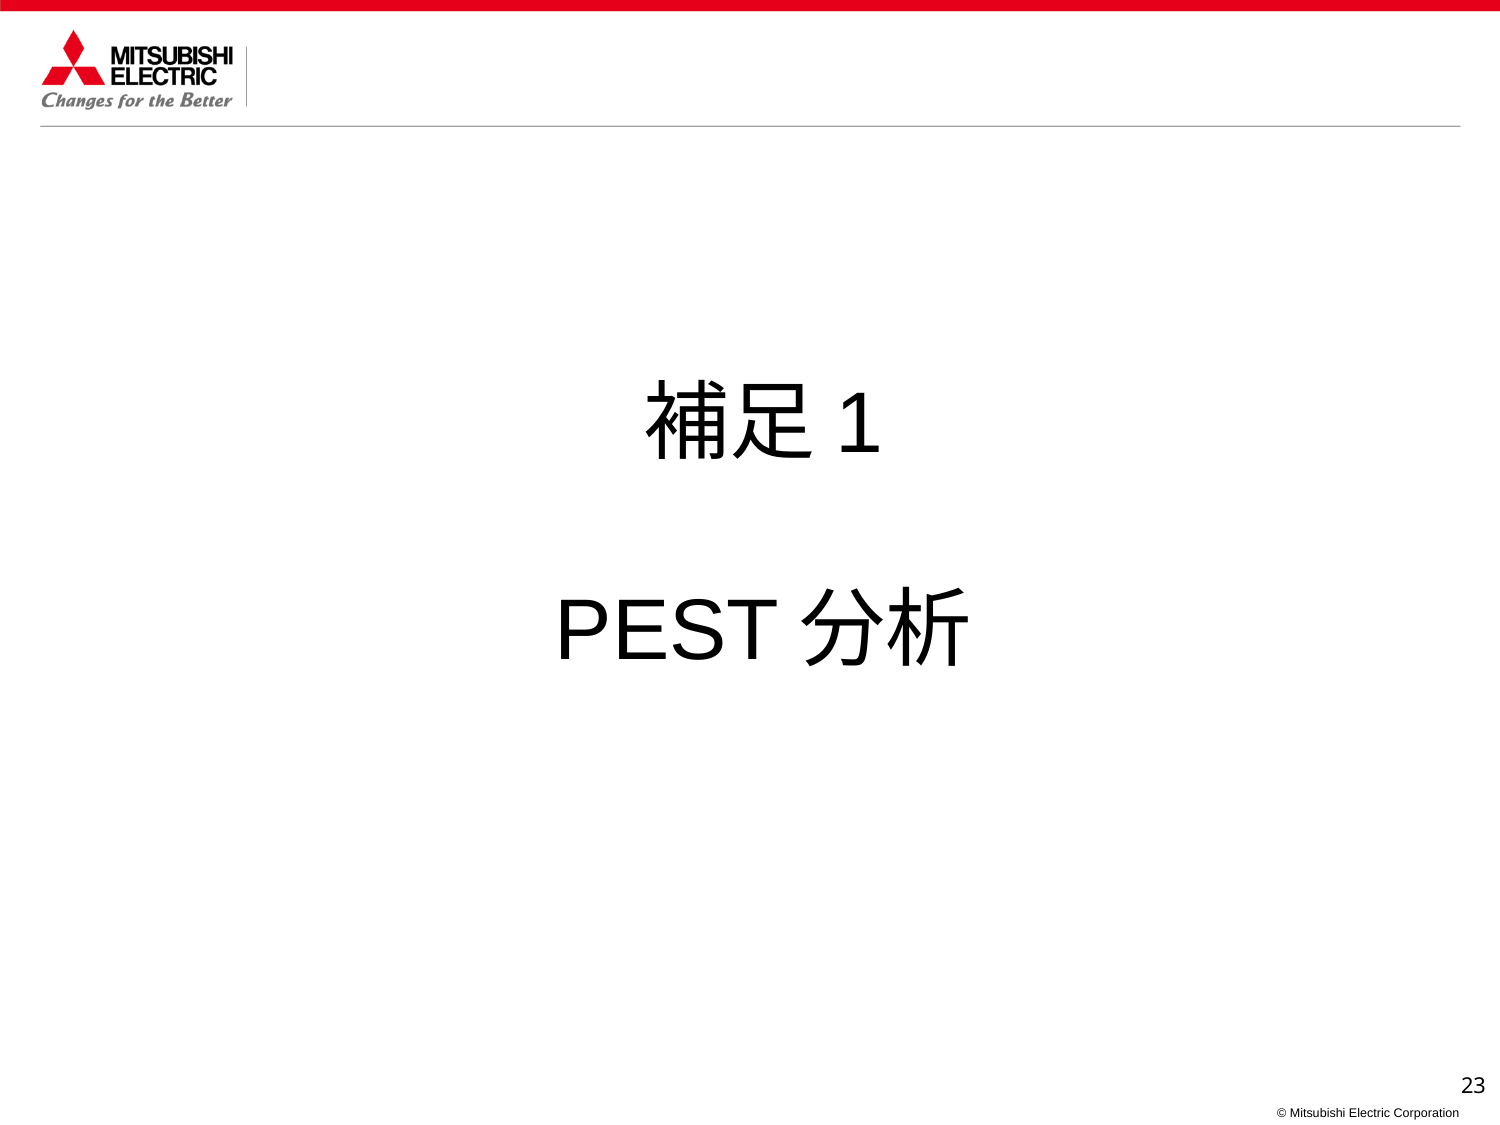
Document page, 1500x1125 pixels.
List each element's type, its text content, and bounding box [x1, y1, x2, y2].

picture [0, 0, 1500, 1125]
text_box 補足1 PEST分析 [88, 357, 1439, 686]
